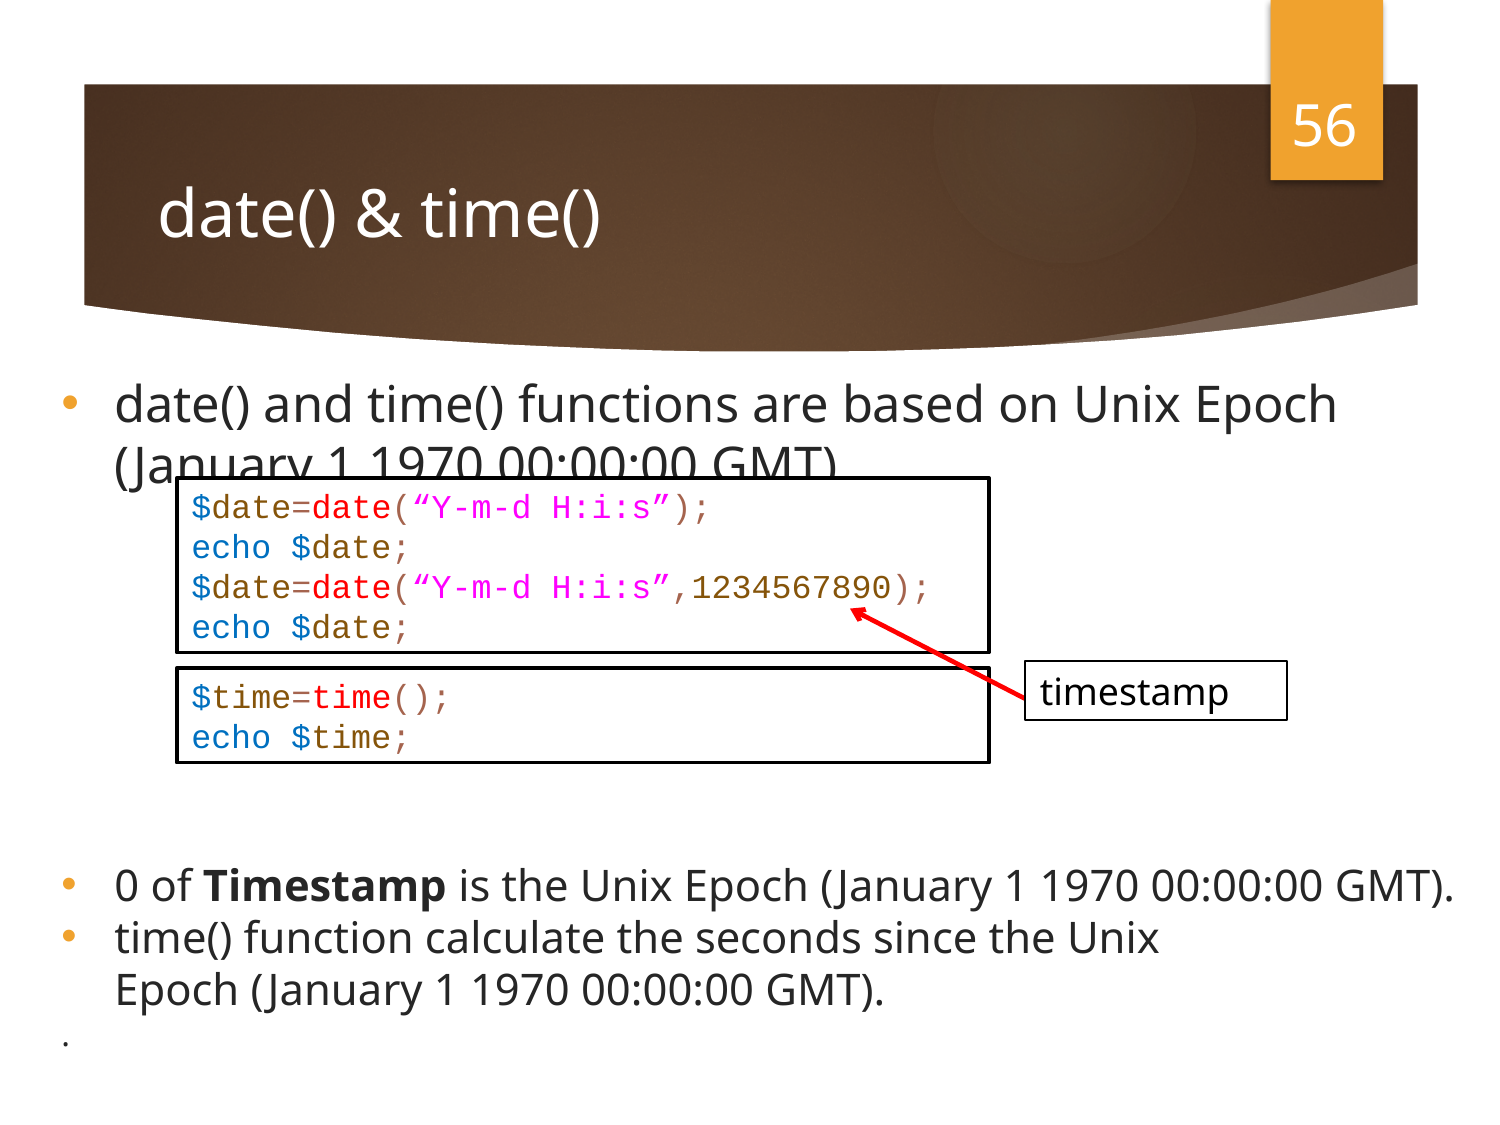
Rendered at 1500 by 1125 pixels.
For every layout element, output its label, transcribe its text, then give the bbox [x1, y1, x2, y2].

slide_number 56 [1259, 48, 1390, 175]
text_box timestamp [1025, 660, 1288, 721]
text_box $date=date(“Y-m-d H:i:s”); echo $date; $date=date(“Y-m-d H:i:s”,1234567890); echo $date; [176, 478, 990, 653]
text_box $time=time(); echo $time; [176, 668, 990, 763]
title date() & time() [142, 152, 1183, 269]
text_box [849, 608, 1026, 699]
text_box date() and time() functions are based on Unix Epoch (January 1 1970 00:00:00 GMT) 0 of Timestamp is the Unix Epoch (January 1 1970 00:00:00 GMT). time() function calculate the seconds since the Unix Epoch (January 1 1970 00:00:00 GMT). . [46, 304, 1485, 1125]
